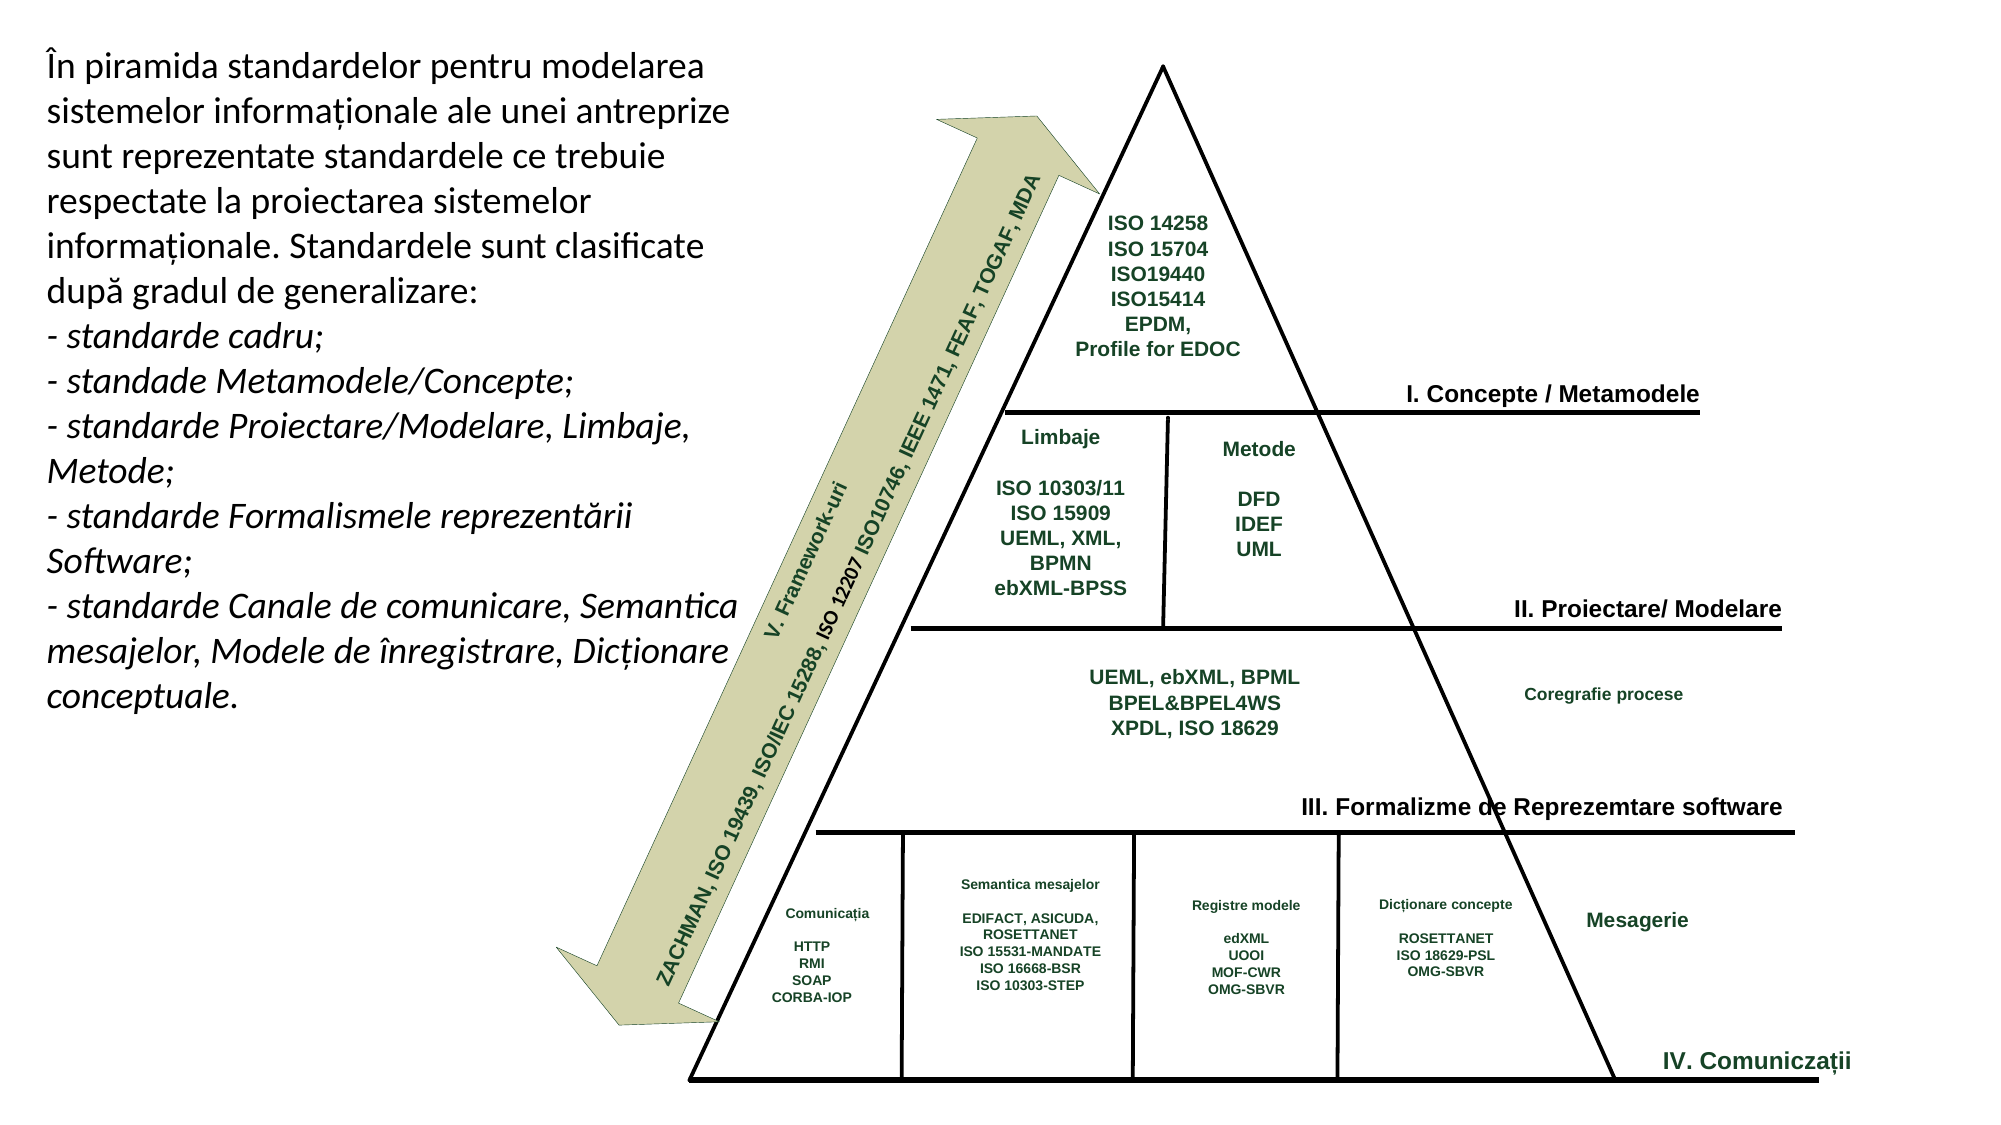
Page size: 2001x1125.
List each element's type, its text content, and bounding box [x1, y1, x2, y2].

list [535, 34, 1907, 1114]
text_box În piramida standardelor pentru modelarea sistemelor informaţionale ale unei antreprize sunt reprezentate standardele ce trebuie respectate la proiectarea sistemelor informaţionale. Standardele sunt clasificate după gradul de generalizare: - standarde cadru; - standade Metamodele/Concepte; - standarde Proiectare/Modelare, Limbaje, Metode; - standarde Formalismele reprezentării Software; - standarde Canale de comunicare, Semantica mesajelor, Modele de înregistrare, Dicţionare conceptuale. [31, 34, 535, 724]
